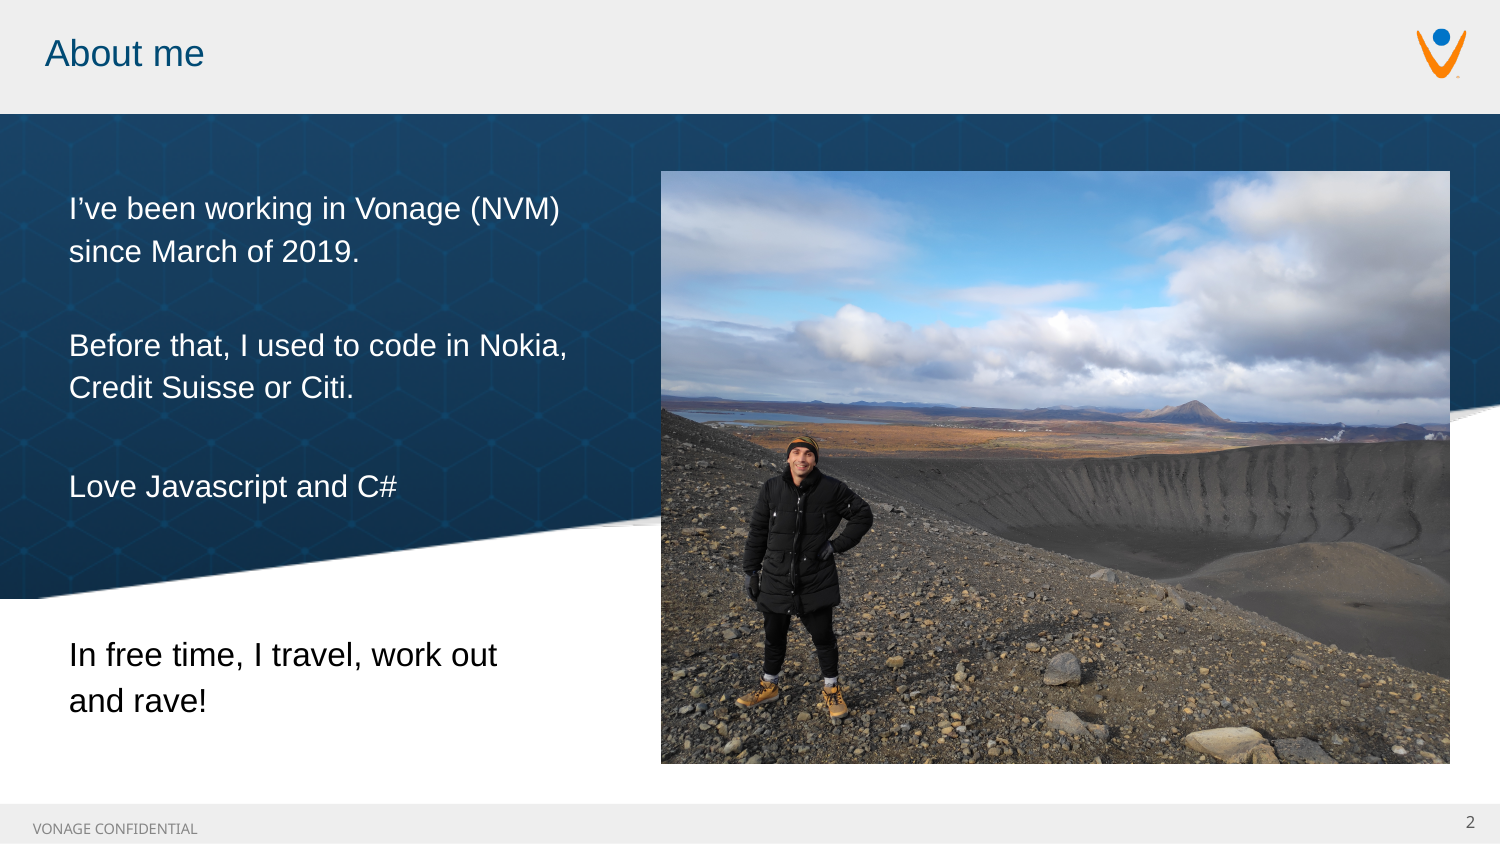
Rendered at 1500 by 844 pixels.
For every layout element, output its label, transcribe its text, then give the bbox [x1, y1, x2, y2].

list I’ve been working in Vonage (NVM) since March of 2019. Before that, I used to code in Nokia, Credit Suisse or Citi. Love Javascript and C# In free time, I travel, work out and rave! [57, 171, 603, 547]
picture [1414, 26, 1468, 81]
picture [0, 114, 1500, 764]
title About me [33, 23, 1401, 80]
